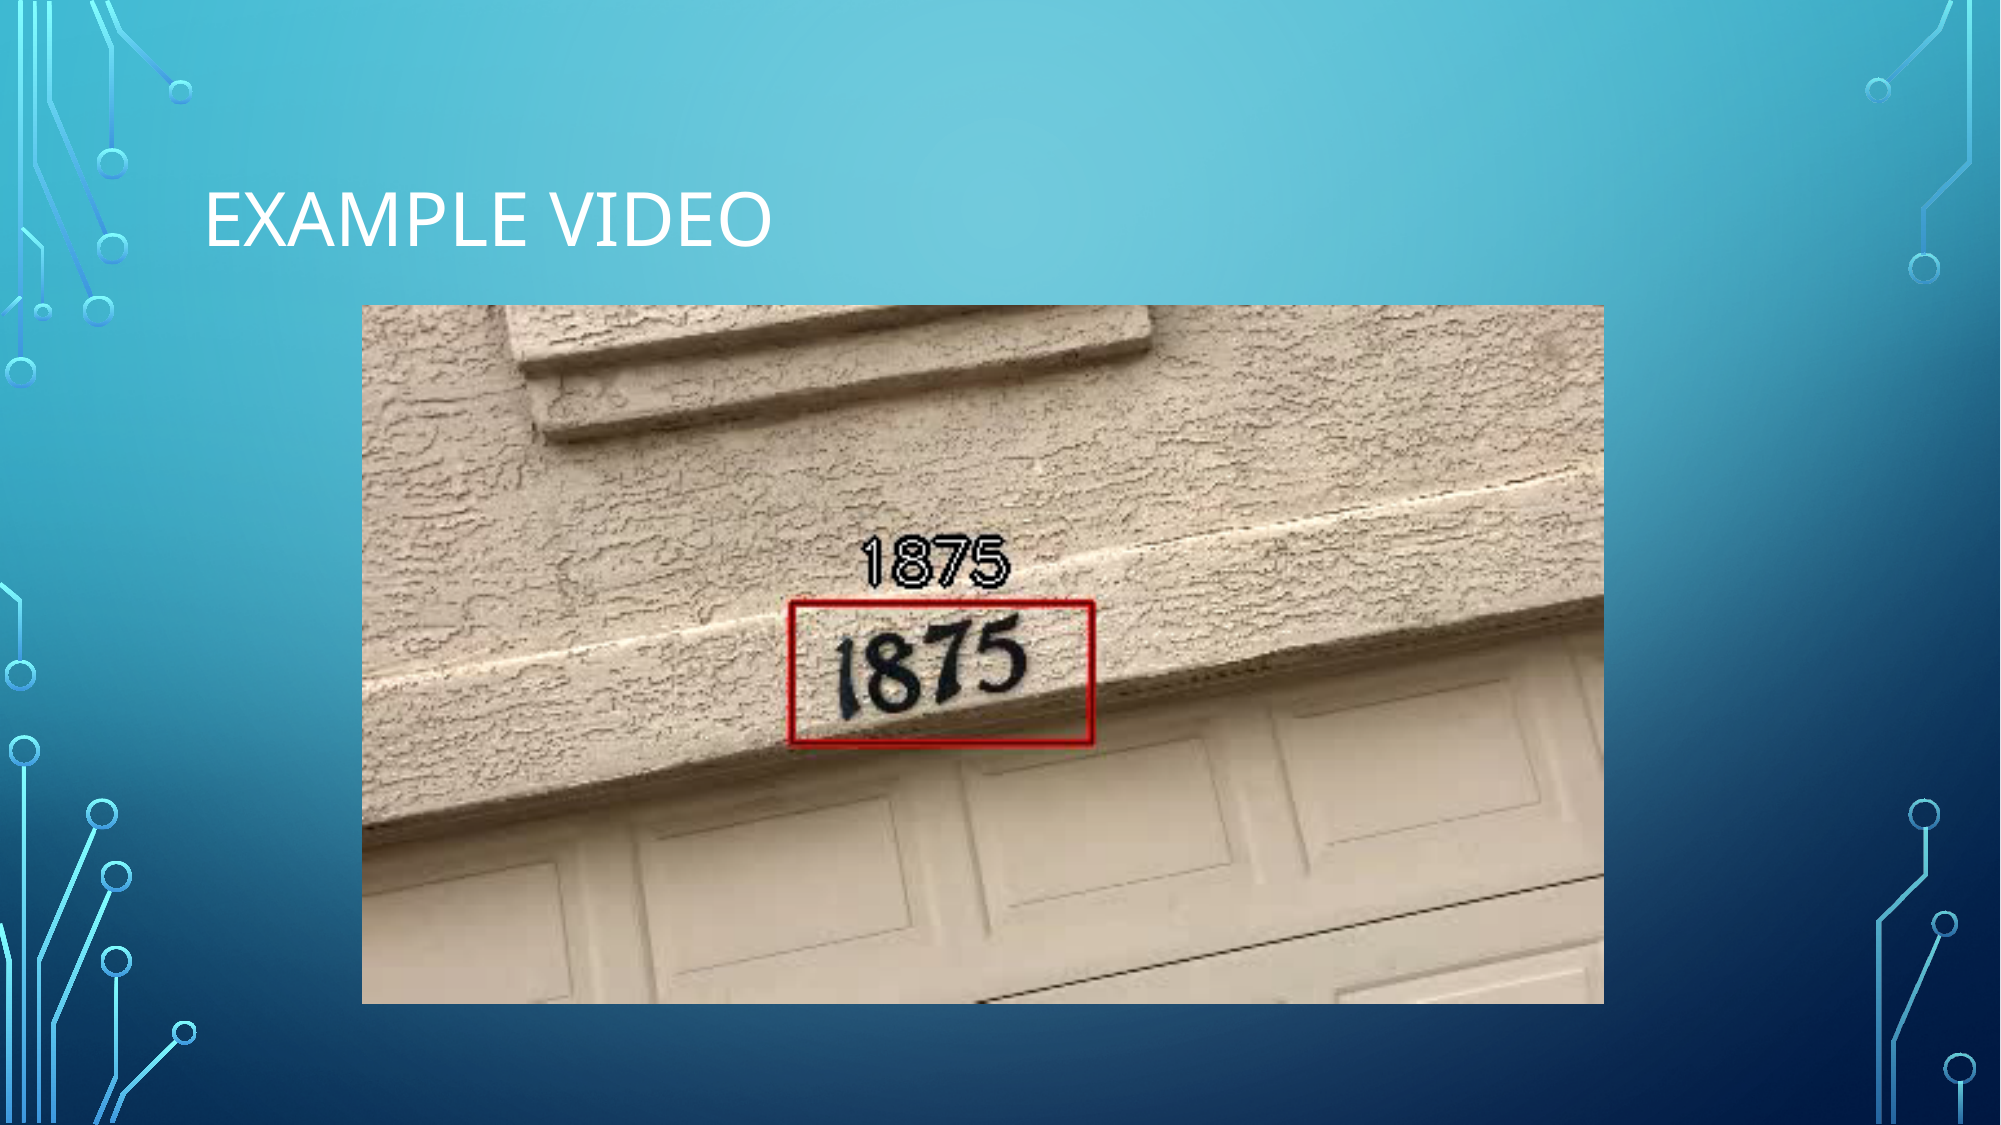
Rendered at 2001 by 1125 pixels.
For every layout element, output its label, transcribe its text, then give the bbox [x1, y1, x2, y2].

title Example video [187, 101, 1813, 344]
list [361, 304, 1605, 1005]
